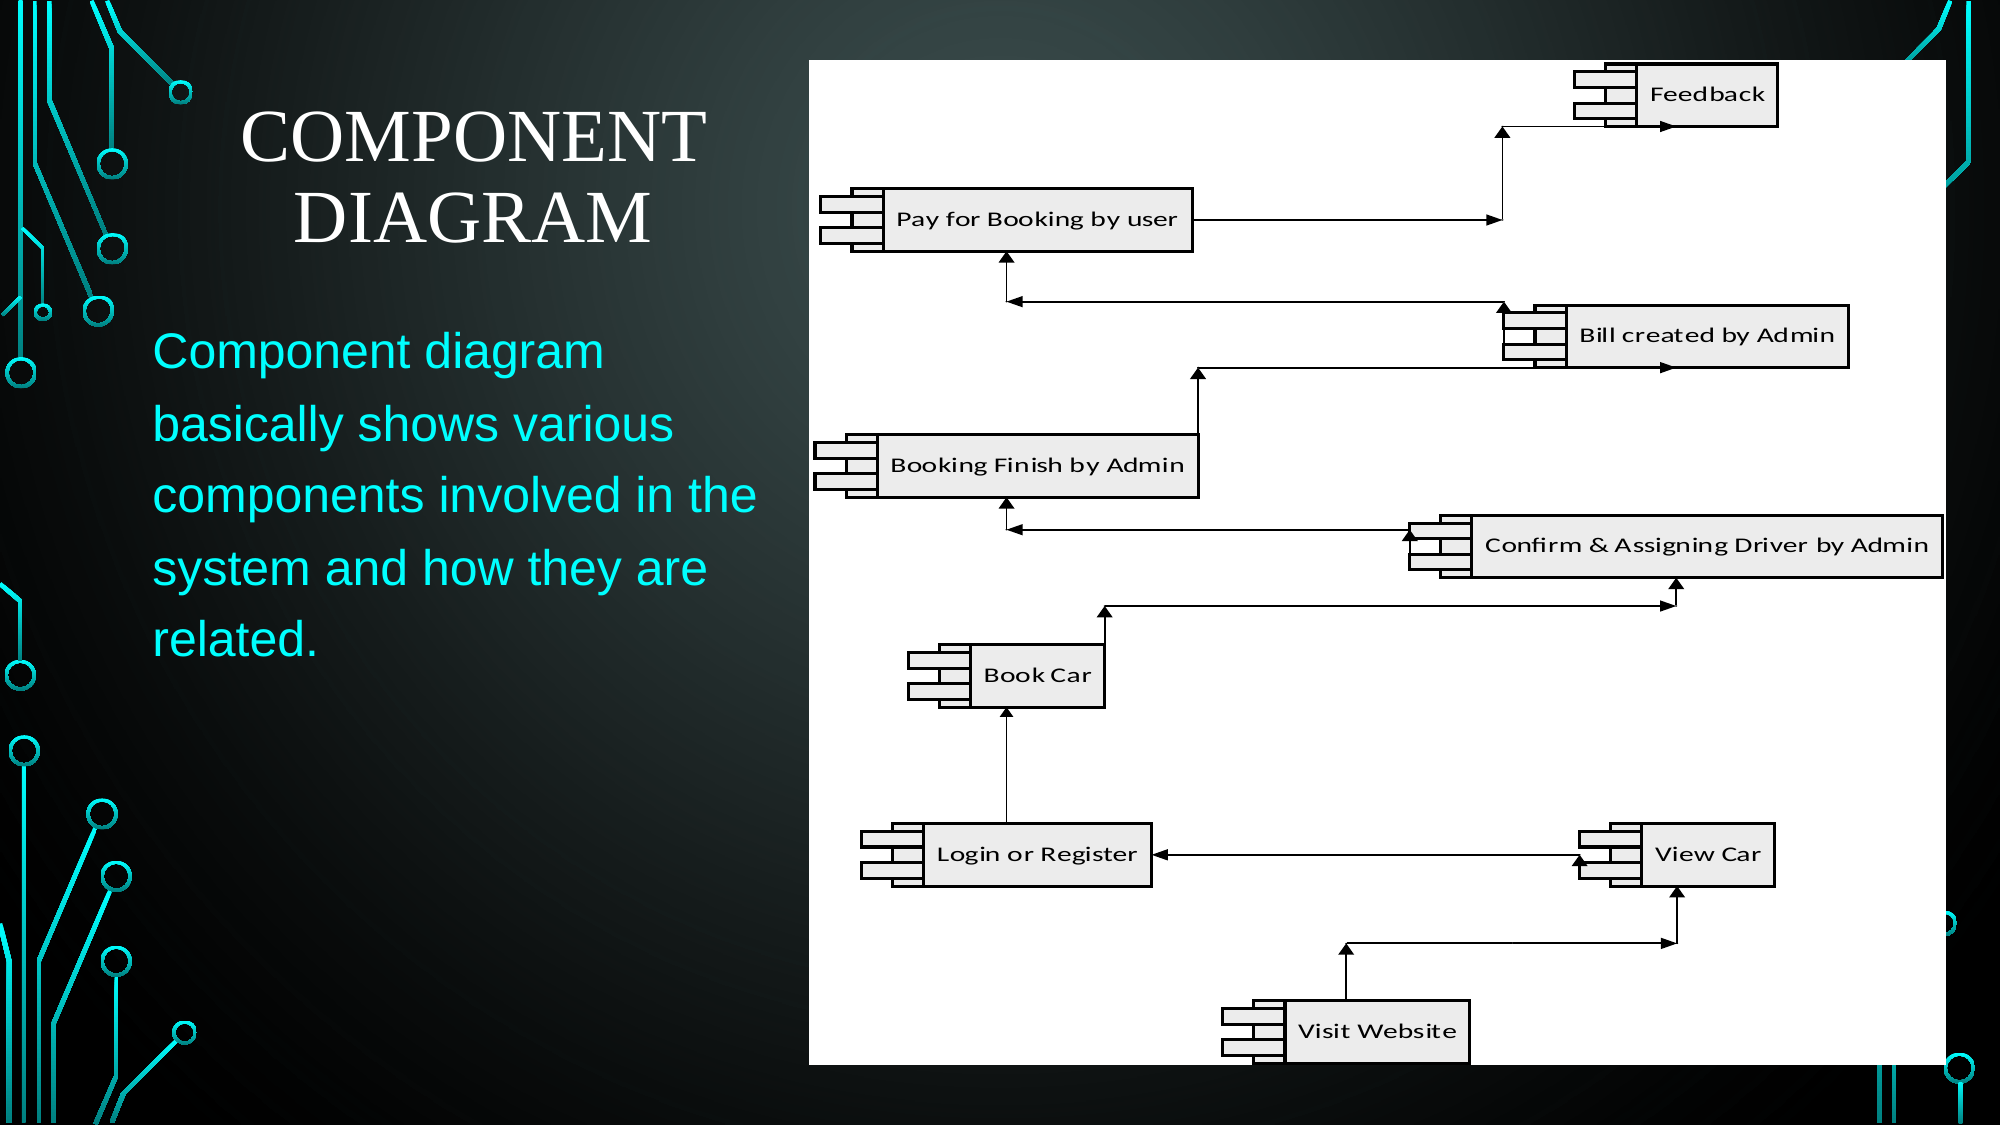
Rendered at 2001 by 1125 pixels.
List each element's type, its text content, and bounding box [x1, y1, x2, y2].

text_box [0, 0, 1315, 47]
title Component Diagram [137, 56, 810, 299]
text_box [808, 59, 1947, 1066]
list Component diagram basically shows various components involved in the system and how they are related. [137, 299, 808, 1014]
